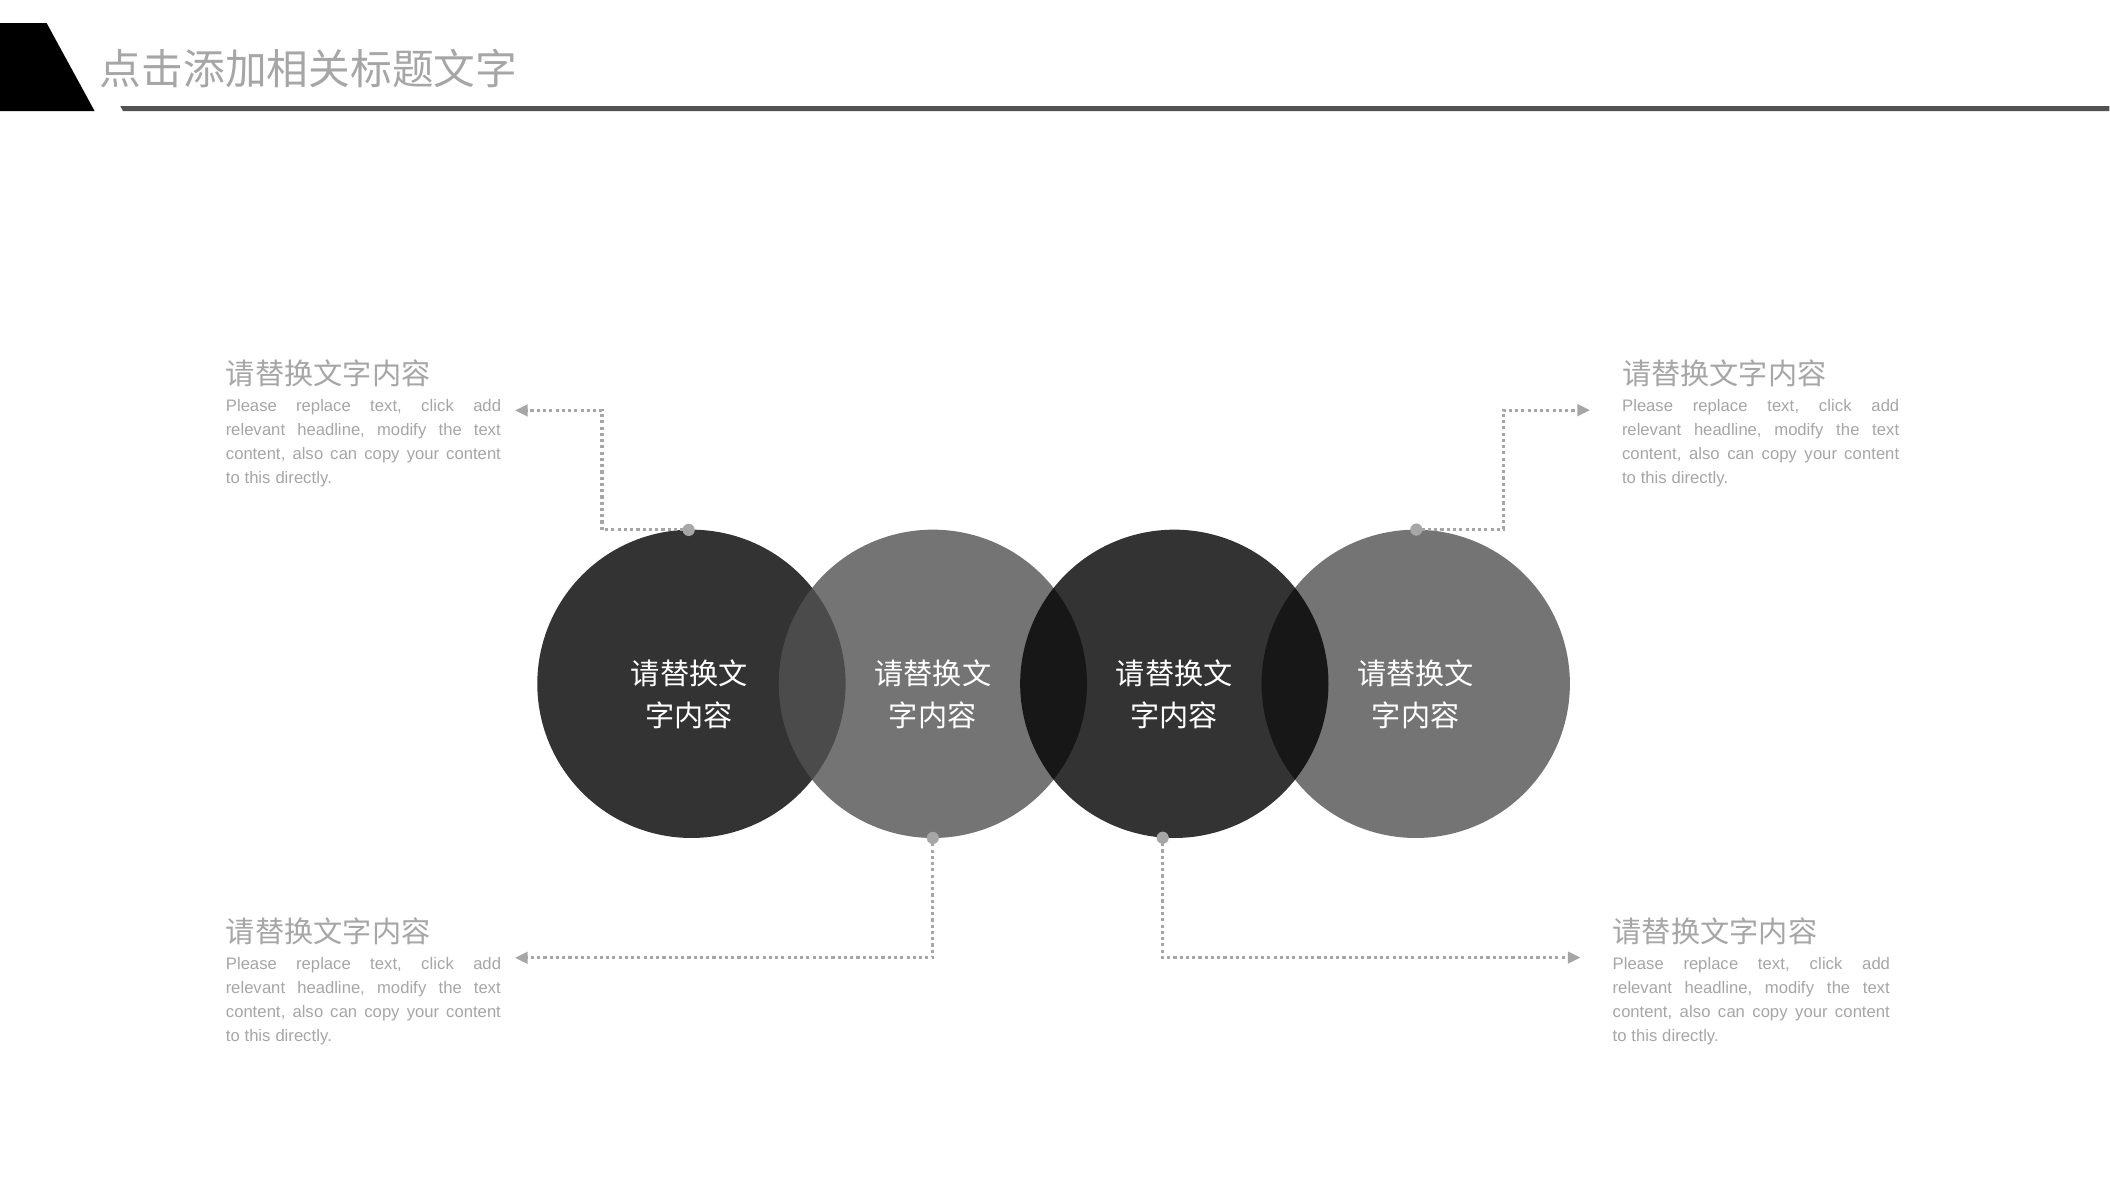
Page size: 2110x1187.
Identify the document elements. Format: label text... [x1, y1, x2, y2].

text_box 请替换文字内容 [1347, 648, 1484, 733]
text_box [1295, 528, 1571, 839]
text_box 点击添加相关标题文字 [99, 42, 603, 93]
text_box [777, 528, 1054, 839]
text_box [536, 528, 812, 837]
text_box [1416, 410, 1590, 530]
text_box [0, 22, 97, 113]
text_box 请替换文字内容 [1622, 348, 1900, 391]
text_box [1019, 528, 1330, 840]
text_box 请替换文字内容 [1106, 648, 1243, 733]
text_box 请替换文字内容 [225, 348, 502, 391]
text_box 请替换文字内容 [225, 906, 502, 949]
text_box [118, 104, 2110, 113]
text_box 请替换文字内容 [864, 648, 1001, 733]
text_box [1311, 688, 1432, 1107]
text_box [664, 689, 784, 1107]
text_box 请替换文字内容 [621, 648, 758, 733]
text_box Please replace text, click add relevant headline, modify the text content, also can copy your content to this directly. [225, 391, 502, 487]
text_box 请替换文字内容 [1612, 906, 1891, 949]
text_box Please replace text, click add relevant headline, modify the text content, also can copy your content to this directly. [1622, 391, 1900, 487]
text_box Please replace text, click add relevant headline, modify the text content, also can copy your content to this directly. [1612, 949, 1891, 1045]
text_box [515, 410, 689, 530]
text_box Please replace text, click add relevant headline, modify the text content, also can copy your content to this directly. [225, 949, 502, 1045]
